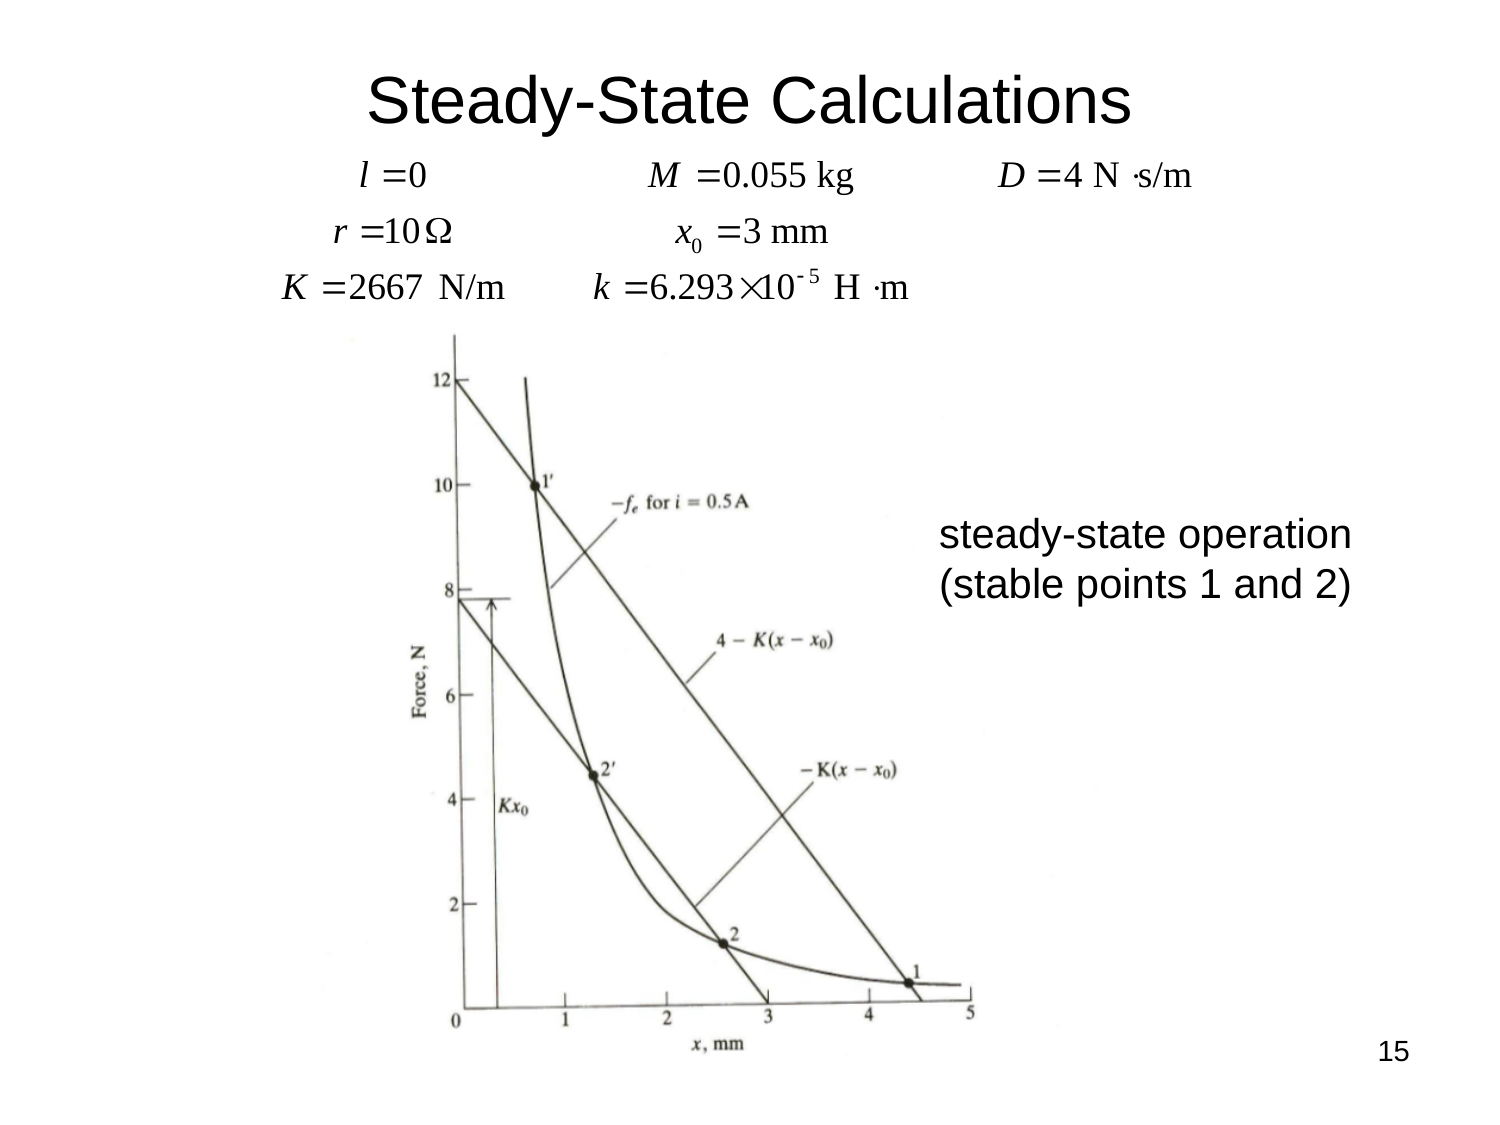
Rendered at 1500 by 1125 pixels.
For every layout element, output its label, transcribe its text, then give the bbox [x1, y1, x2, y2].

text_box Steady-State Calculations [351, 49, 1149, 145]
text_box steady-state operation (stable points 1 and 2) [1104, 499, 1368, 615]
picture [299, 324, 1101, 1063]
slide_number 15 [1074, 1024, 1426, 1103]
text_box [274, 149, 1200, 316]
